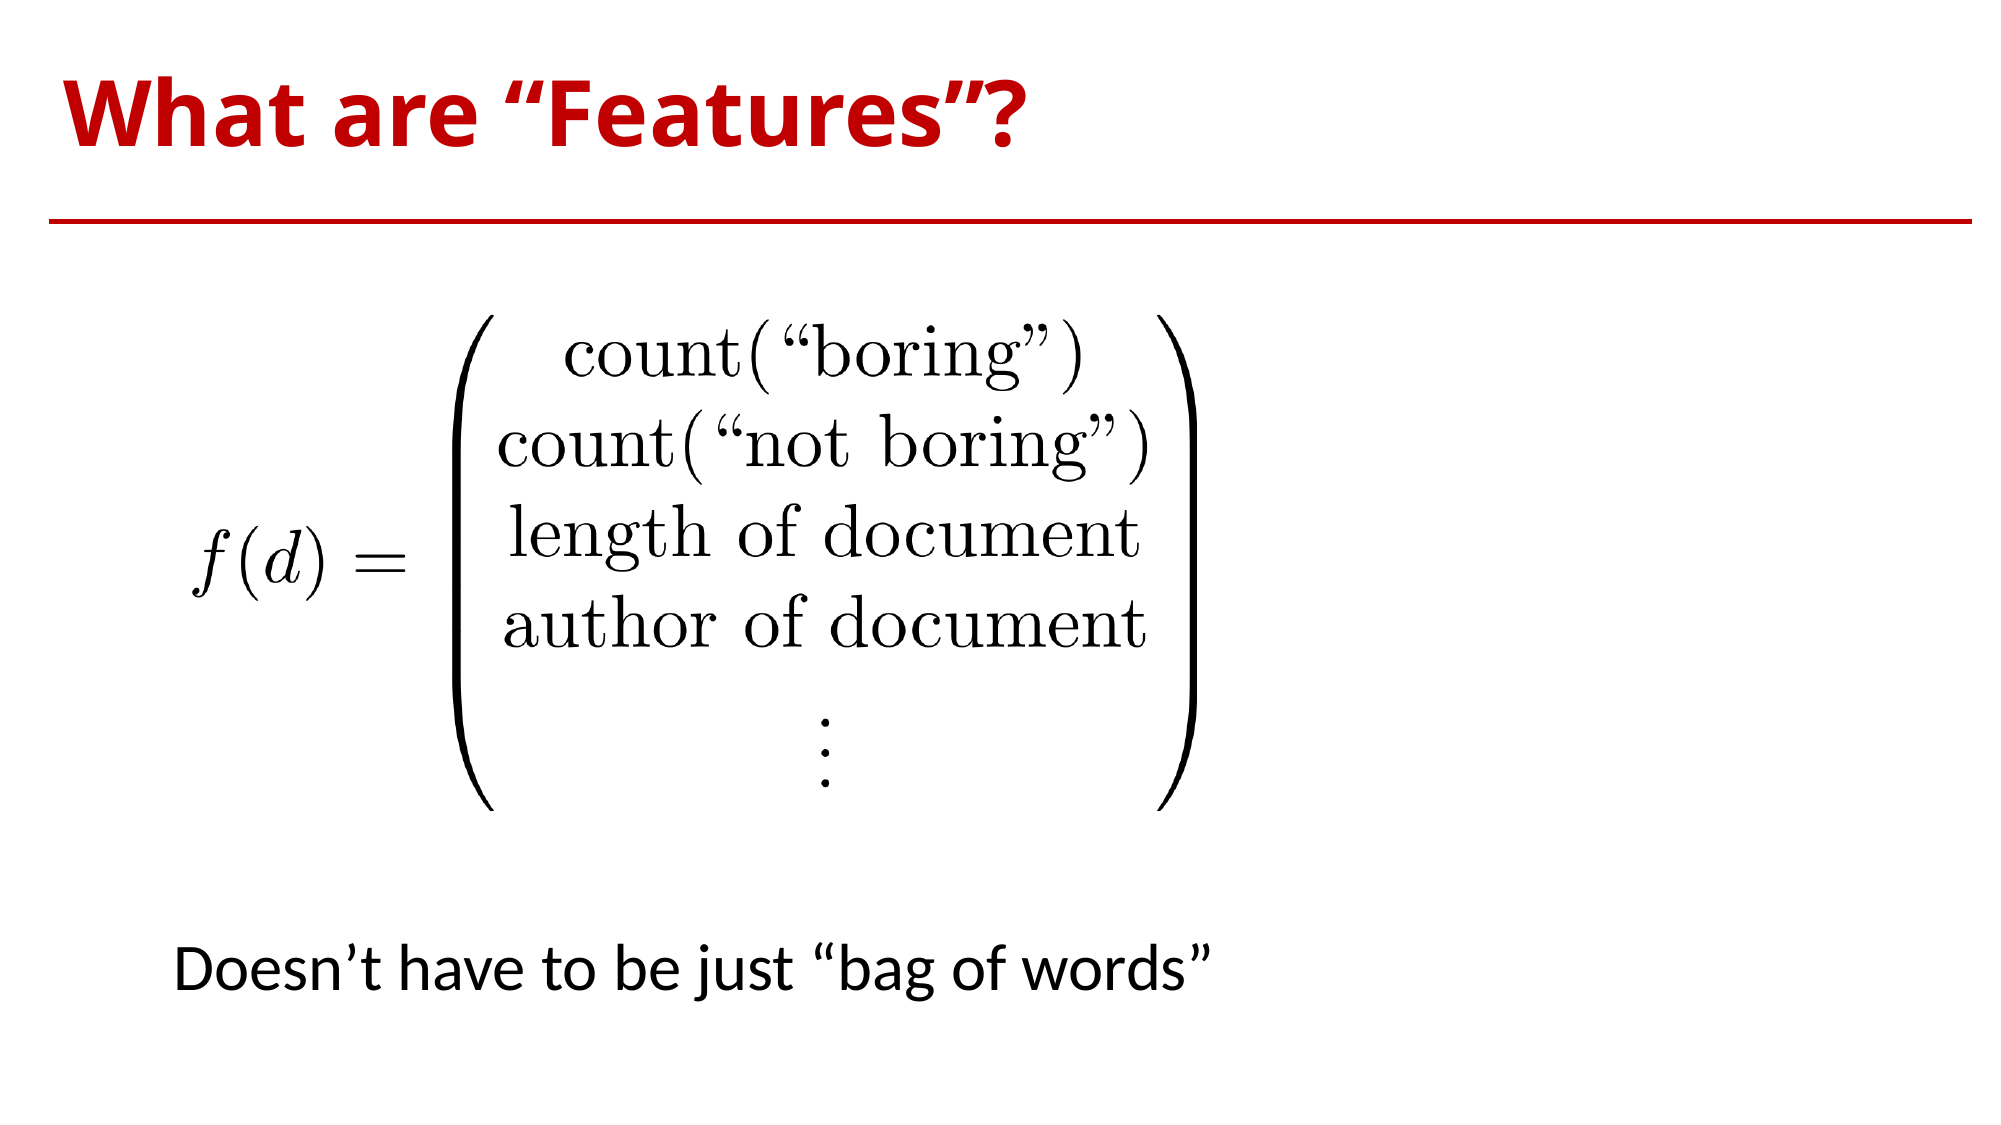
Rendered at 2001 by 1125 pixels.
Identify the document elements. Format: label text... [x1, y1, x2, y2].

title What are “Features”? [48, 41, 1972, 192]
text_box Doesn’t have to be just “bag of words” [165, 915, 1224, 1011]
picture [192, 314, 1197, 811]
